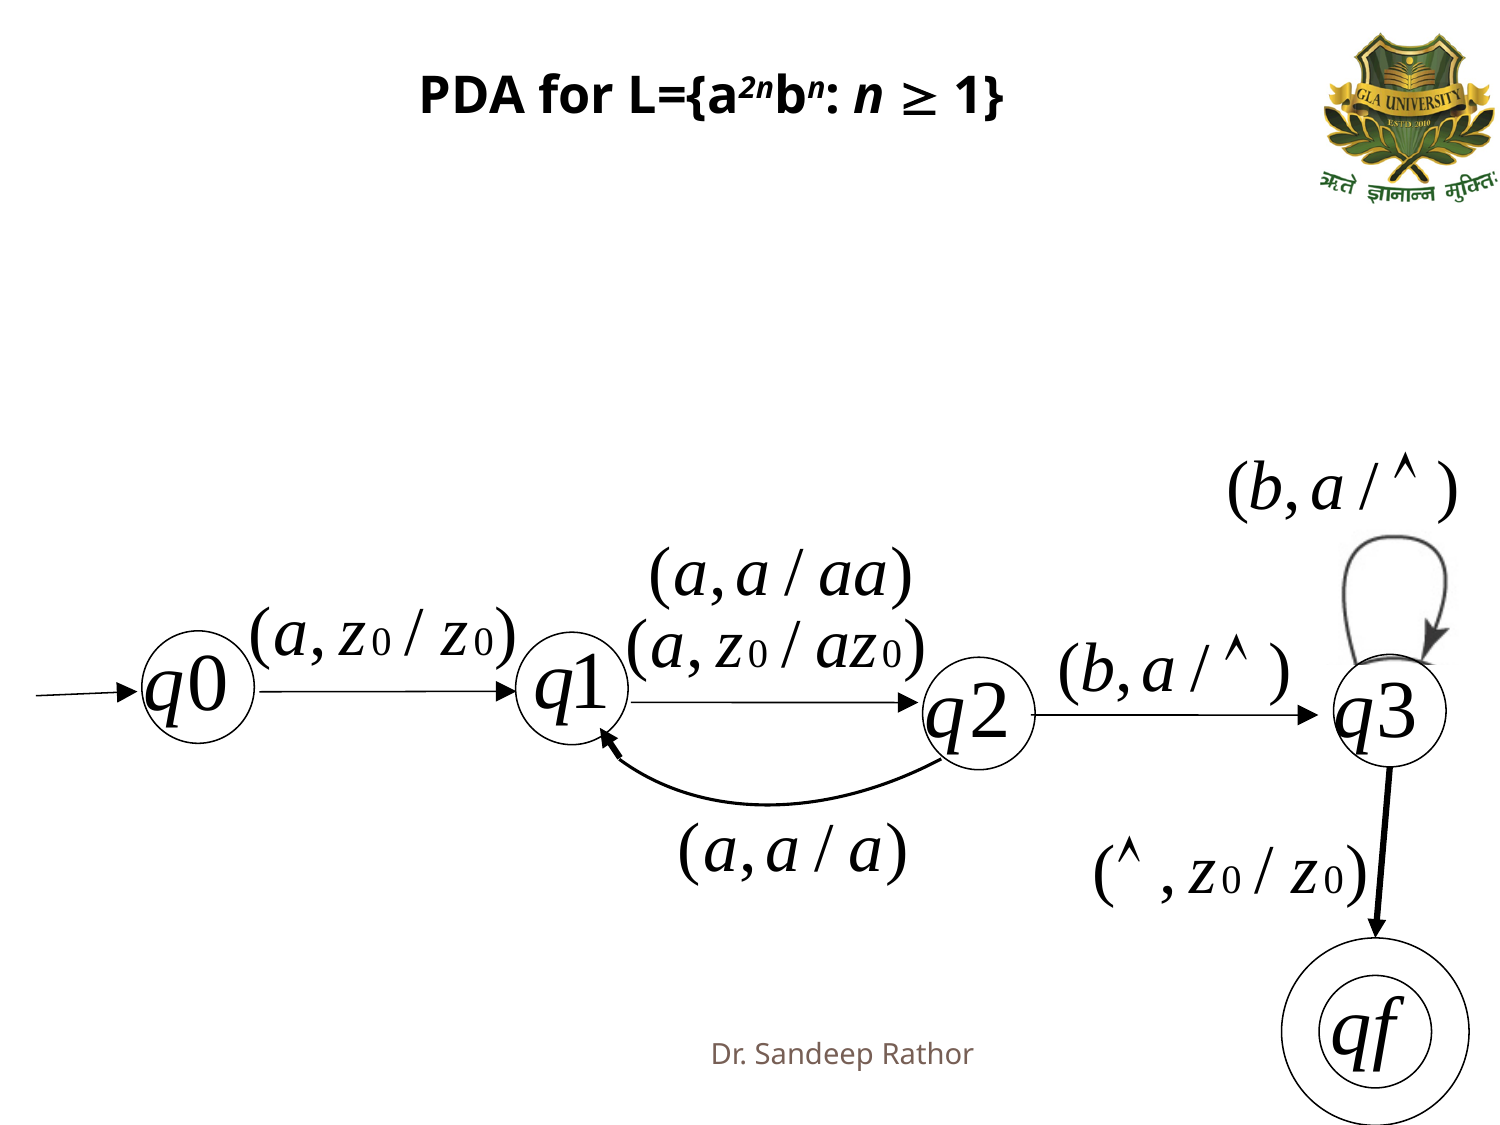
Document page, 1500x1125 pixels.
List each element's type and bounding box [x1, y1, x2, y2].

text_box [35, 476, 1319, 806]
footer [99, 1024, 990, 1085]
picture [1324, 527, 1488, 666]
text_box [1082, 661, 1470, 1125]
text_box [404, 54, 1019, 132]
picture [1319, 18, 1500, 207]
text_box [668, 807, 920, 902]
text_box [1216, 445, 1474, 540]
